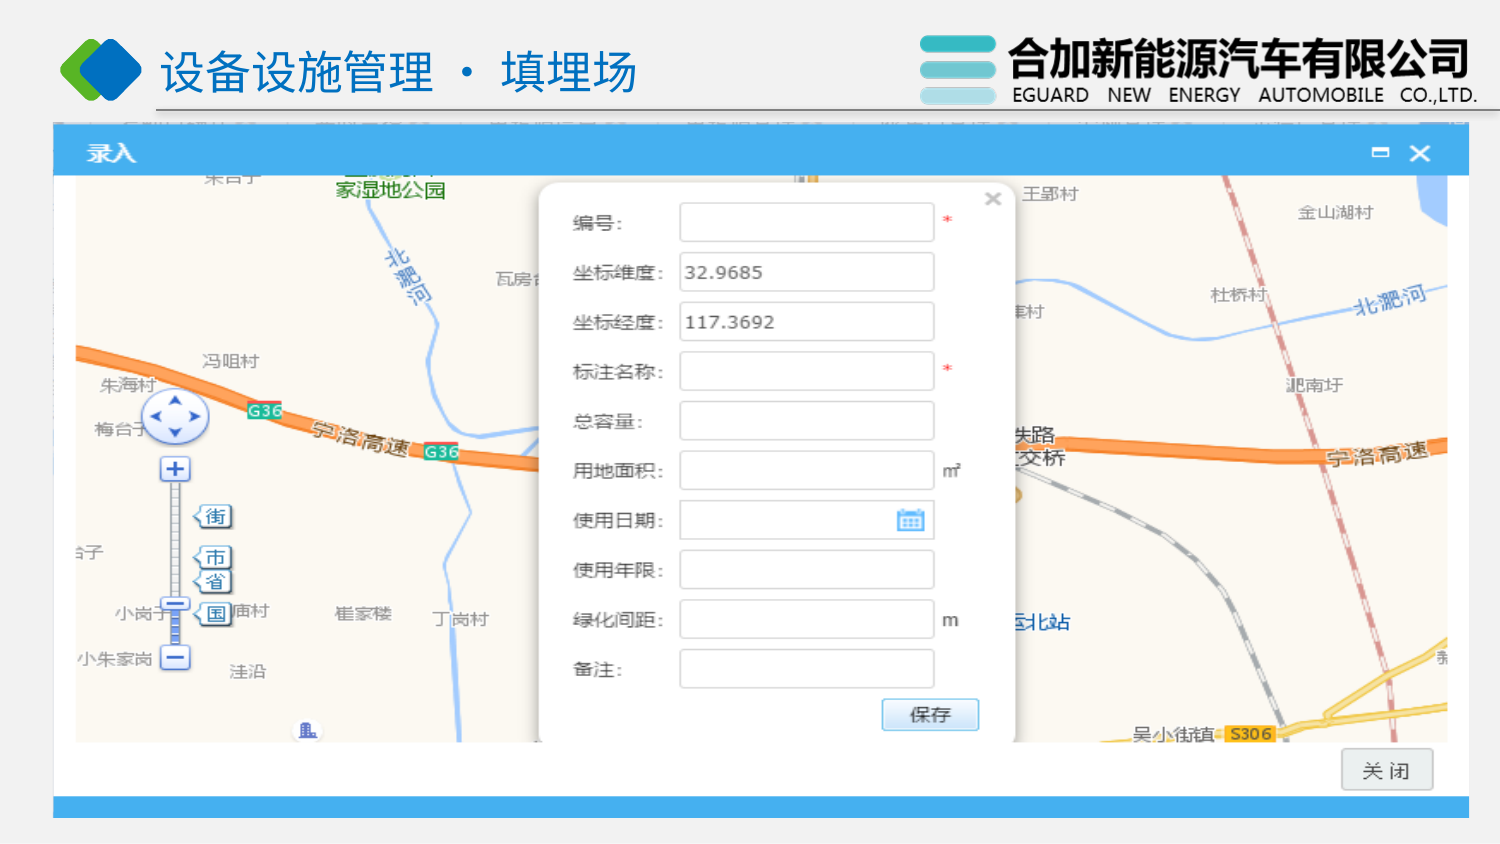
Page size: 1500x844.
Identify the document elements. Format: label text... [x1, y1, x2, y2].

picture [920, 20, 1500, 121]
picture [52, 122, 1470, 818]
title 设备设施管理 • 填埋场 [148, 43, 1117, 99]
